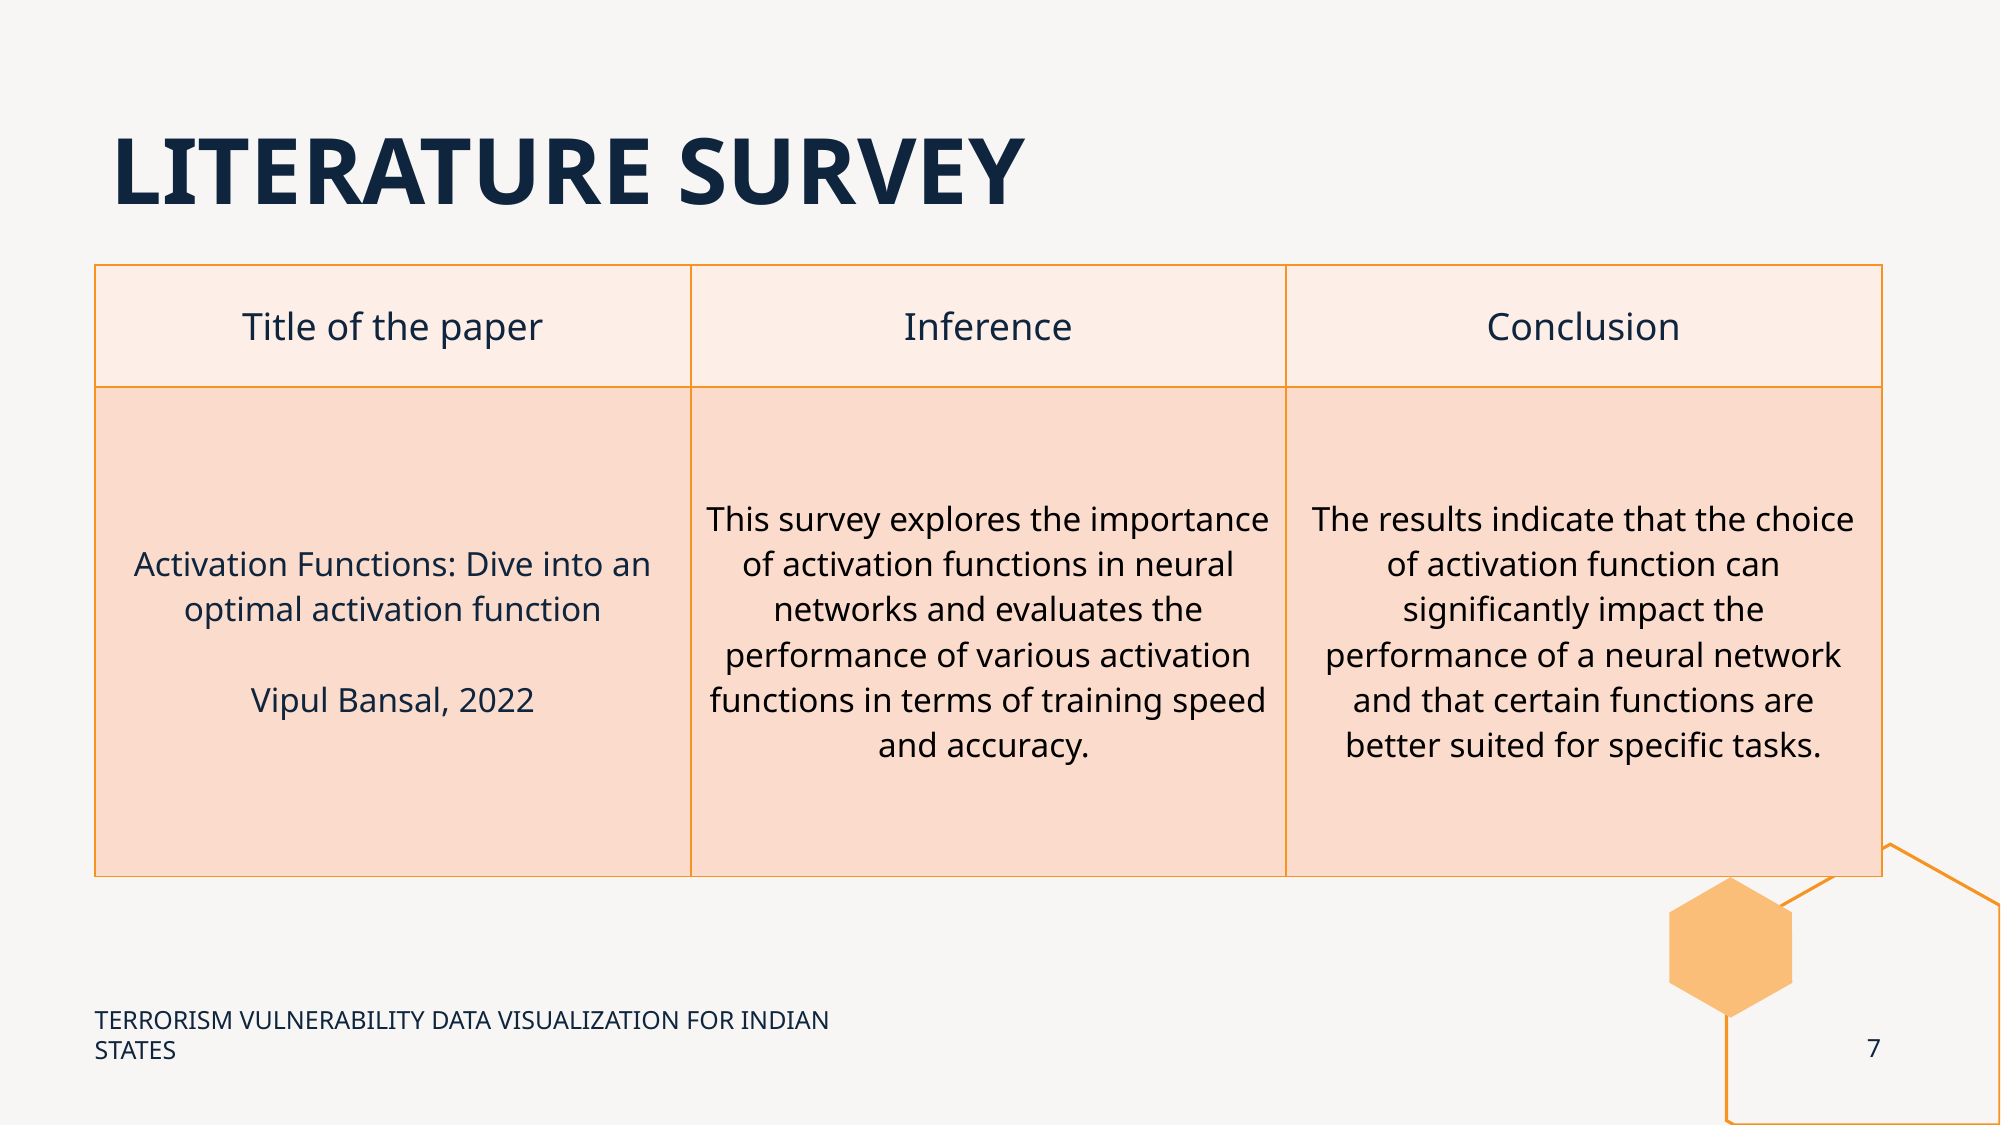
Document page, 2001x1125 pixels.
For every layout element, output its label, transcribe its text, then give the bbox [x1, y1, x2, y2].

table_cell This survey explores the importance of activation functions in neural networks and evaluates the performance of various activation functions in terms of training speed and accuracy. [692, 388, 1285, 876]
table_cell Activation Functions: Dive into an optimal activation function Vipul Bansal, 2022 [96, 388, 690, 876]
table_cell The results indicate that the choice of activation function can significantly impact the performance of a neural network and that certain functions are better suited for specific tasks. [1287, 388, 1881, 876]
table_header Conclusion [1287, 266, 1881, 386]
table_header Title of the paper [96, 266, 690, 386]
title LITERATURE SURVEY [95, 118, 1882, 264]
footer TERRORISM VULNERABILITY DATA VISUALIZATION FOR INDIAN STATES [79, 1020, 881, 1080]
slide_number 7 [1836, 1020, 1912, 1080]
table_header Inference [692, 266, 1285, 386]
